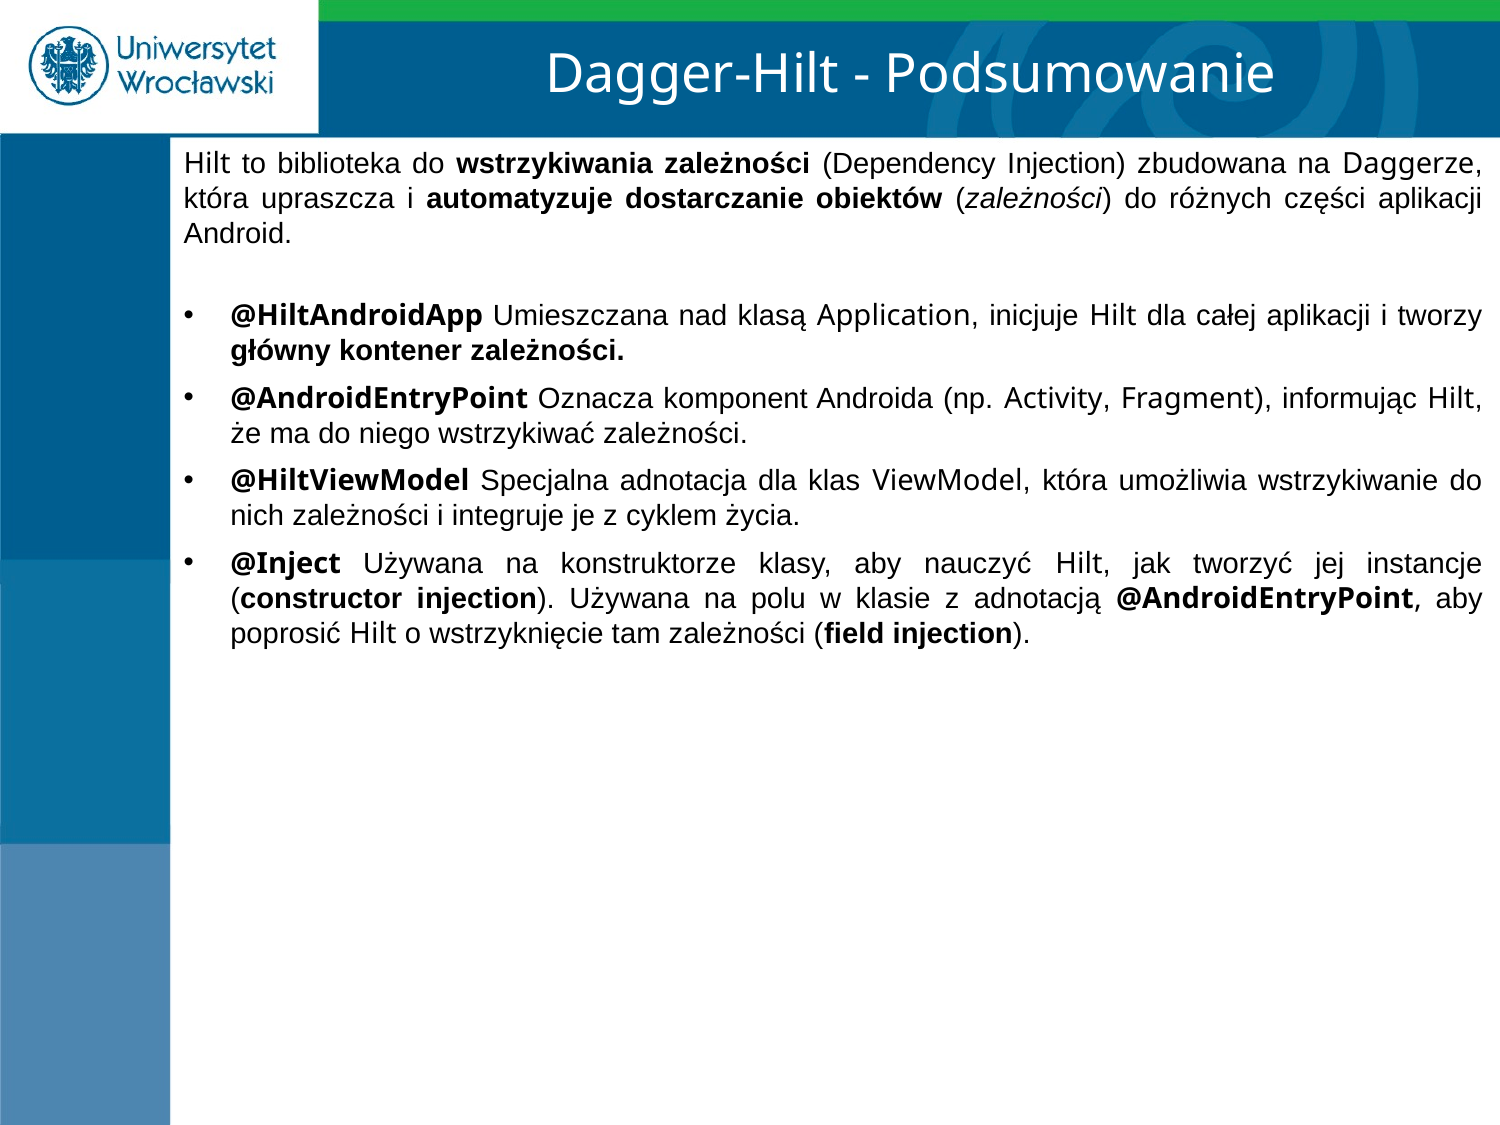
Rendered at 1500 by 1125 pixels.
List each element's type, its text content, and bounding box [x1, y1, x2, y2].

text_box @HiltAndroidApp Umieszczana nad klasą Application, inicjuje Hilt dla całej aplikacji i tworzy główny kontener zależności. @AndroidEntryPoint Oznacza komponent Androida (np. Activity, Fragment), informując Hilt, że ma do niego wstrzykiwać zależności. @HiltViewModel Specjalna adnotacja dla klas ViewModel, która umożliwia wstrzykiwanie do nich zależności i integruje je z cyklem życia. @Inject Używana na konstruktorze klasy, aby nauczyć Hilt, jak tworzyć jej instancje (constructor injection). Używana na polu w klasie z adnotacją @AndroidEntryPoint, aby poprosić Hilt o wstrzyknięcie tam zależności (field injection). [168, 289, 1498, 657]
text_box Hilt to biblioteka do wstrzykiwania zależności (Dependency Injection) zbudowana na Daggerze, która upraszcza i automatyzuje dostarczanie obiektów (zależności) do różnych części aplikacji Android. [168, 137, 1498, 257]
picture [0, 0, 1500, 134]
picture [160, 140, 166, 545]
picture [0, 585, 6, 838]
picture [0, 138, 1500, 1125]
text_box Dagger-Hilt - Podsumowanie [324, 30, 1498, 111]
